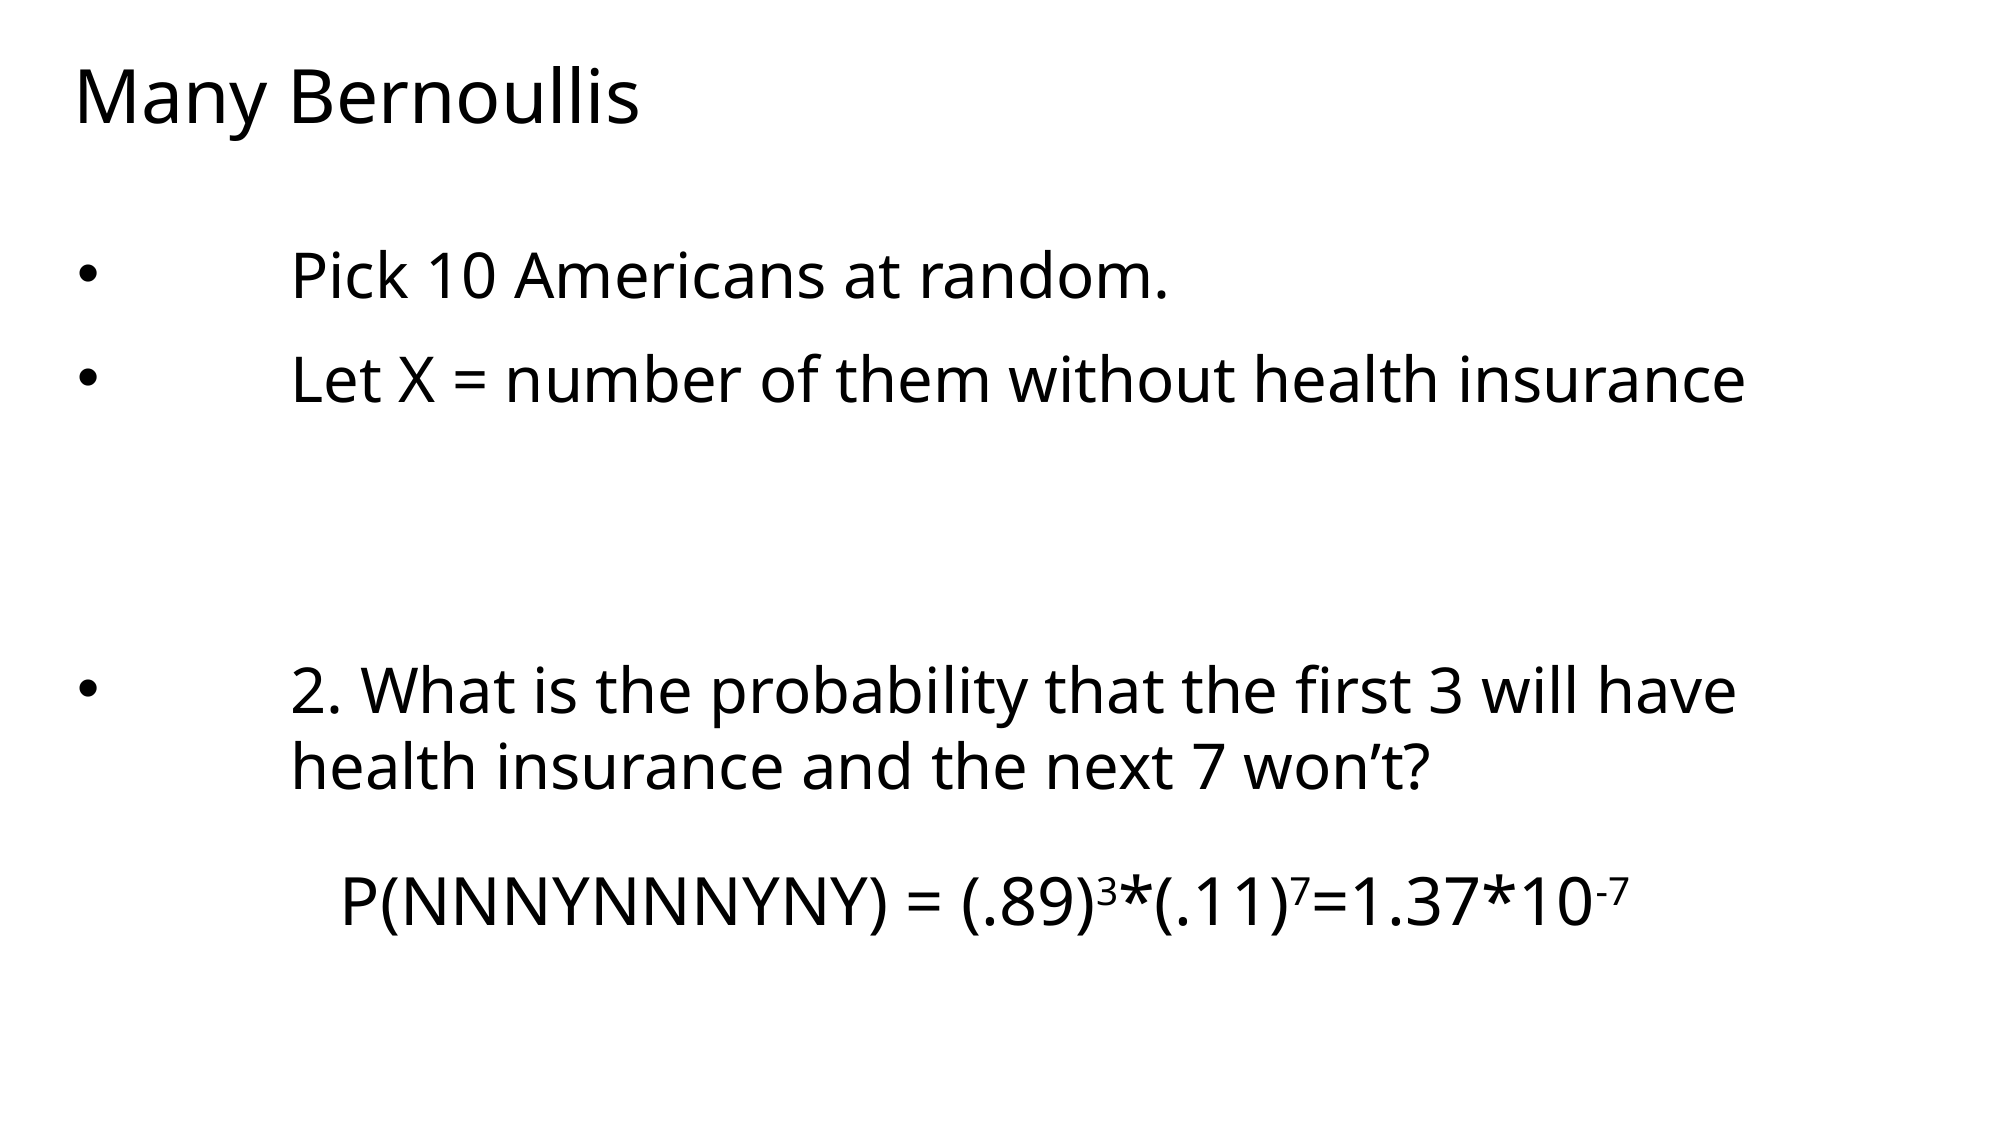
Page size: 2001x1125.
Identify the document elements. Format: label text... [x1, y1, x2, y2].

list Pick 10 Americans at random. Let X = number of them without health insurance What is P(X=4)? 2. What is the probability that the first 3 will have health insurance and the next 7 won’t? 2. What is the probability that the first 3 will have health insurance and the next 7 won’t? [62, 227, 1953, 1096]
text_box Many Bernoullis [0, 0, 1350, 188]
text_box P(NNNYNNNYNY) = (.89)3*(.11)7=1.37*10-7 [324, 851, 1724, 1027]
